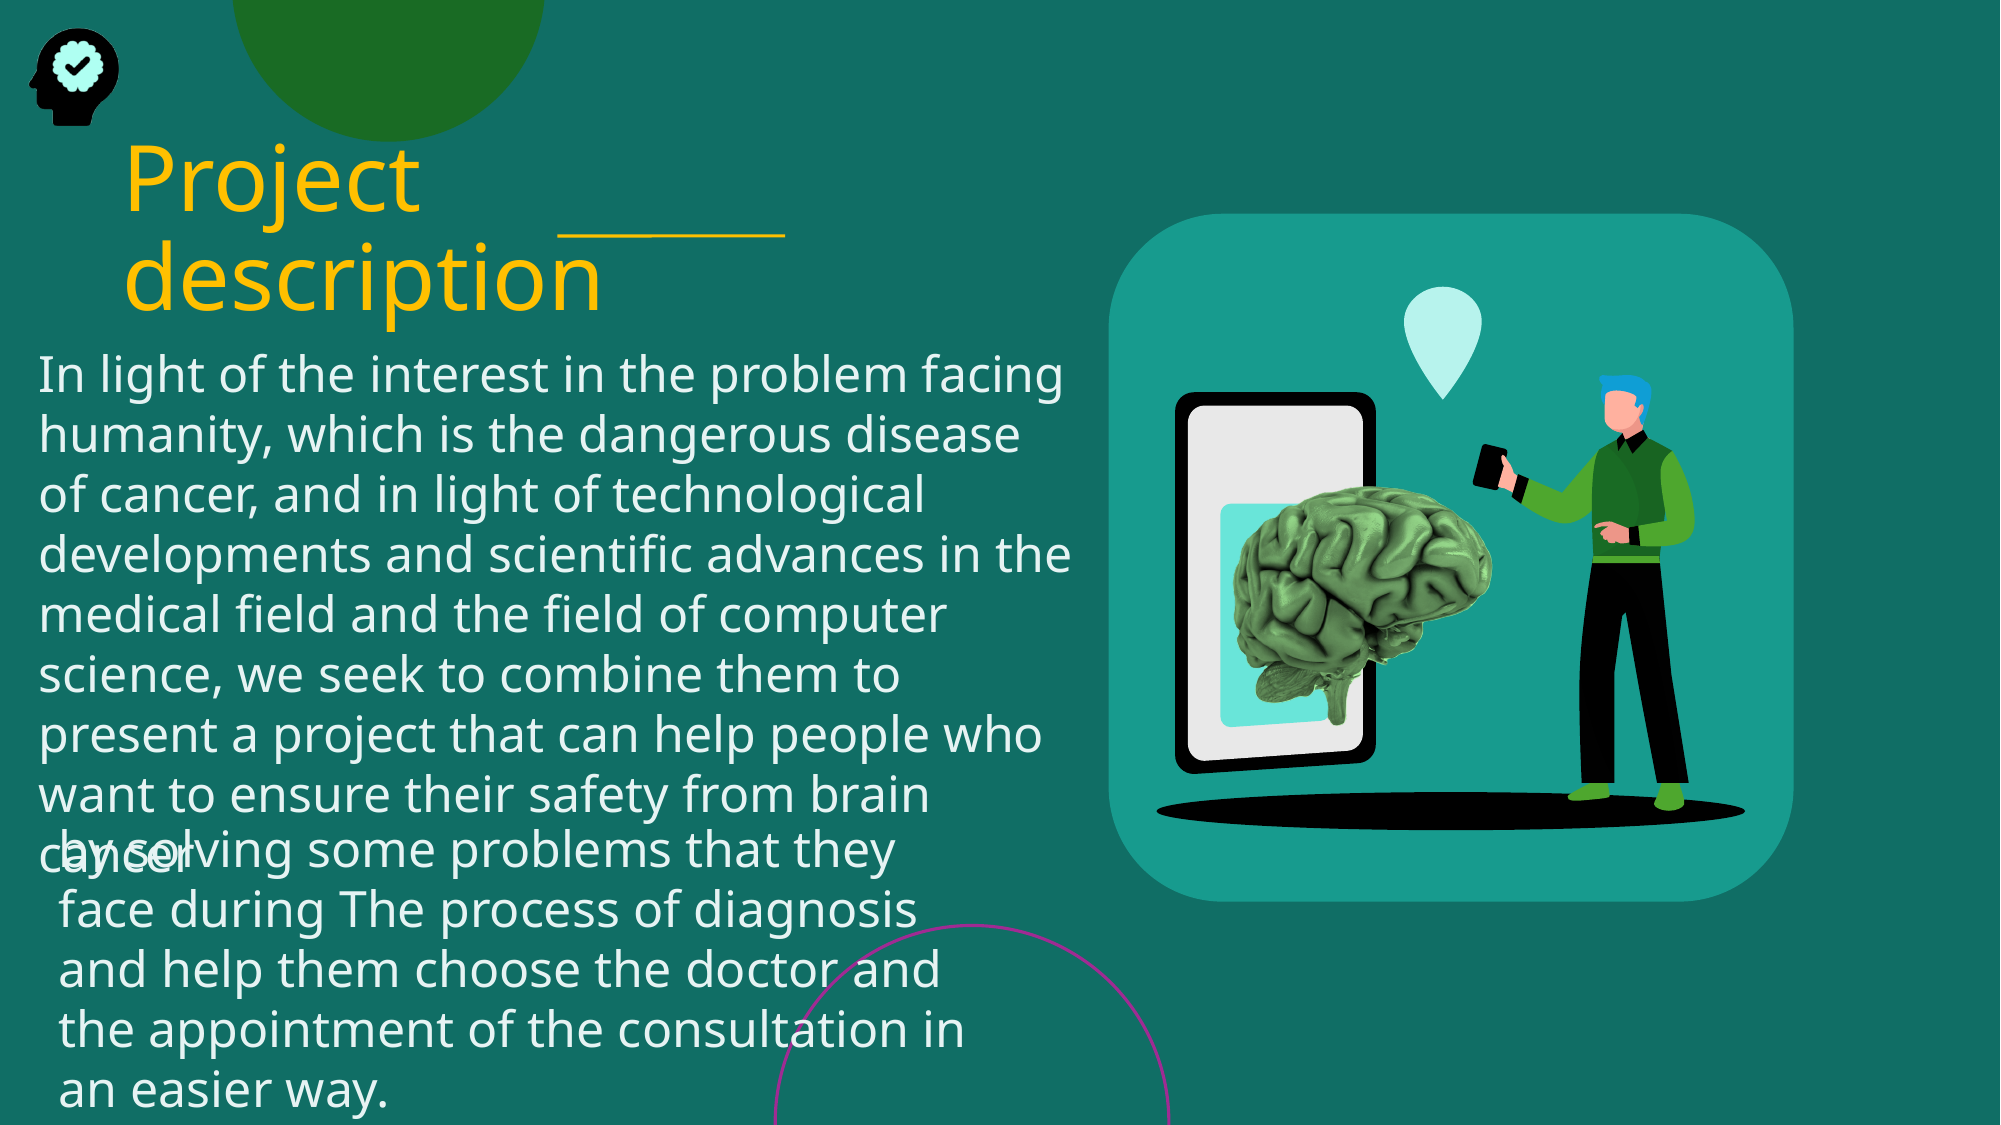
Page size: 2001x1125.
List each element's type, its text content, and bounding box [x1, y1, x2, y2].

text_box [1156, 792, 1746, 831]
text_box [1402, 286, 1483, 401]
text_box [1471, 374, 1698, 812]
text_box by solving some problems that they face during The process of diagnosis and help them choose the doctor and the appointment of the consultation in an easier way. [43, 809, 1012, 1125]
picture [1179, 455, 1535, 751]
title Project description [102, 235, 898, 322]
text_box [1108, 213, 1794, 902]
subtitle In light of the interest in the problem facing humanity, which is the dangerous disease of cancer, and in light of technological developments and scientific advances in the medical field and the field of computer science, we seek to combine them to present a project that can help people who want to ensure their safety from brain cancer [18, 322, 1098, 1125]
picture [21, 21, 133, 131]
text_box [1174, 391, 1377, 775]
